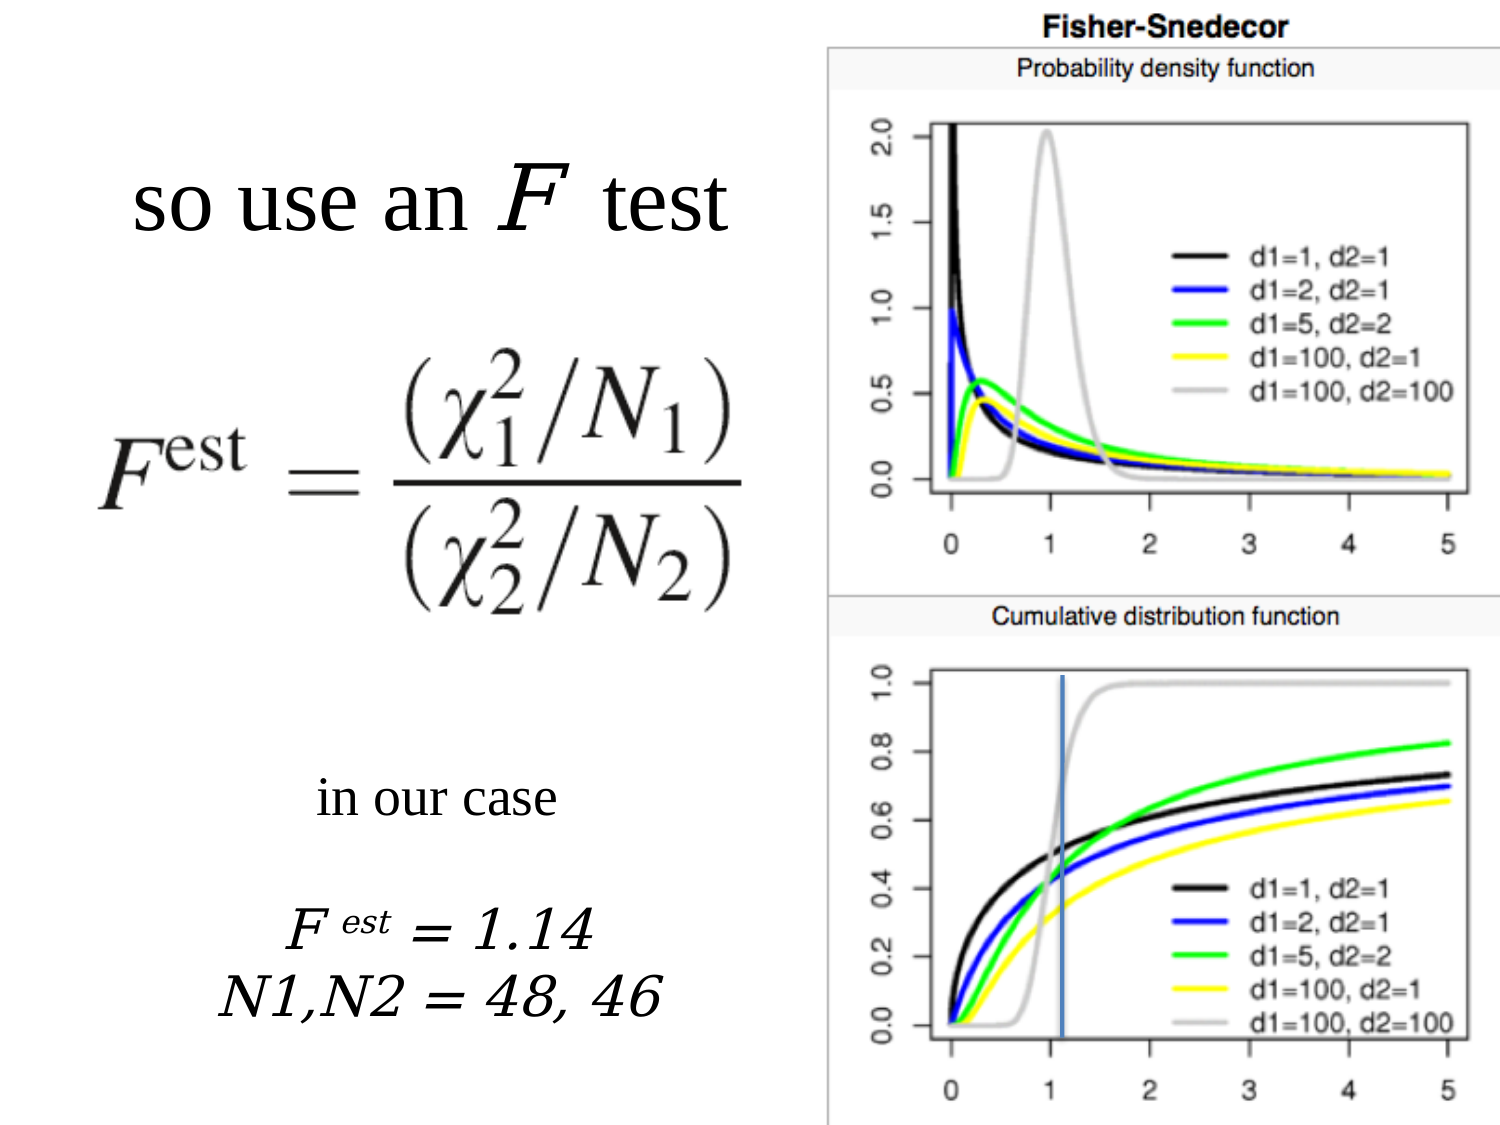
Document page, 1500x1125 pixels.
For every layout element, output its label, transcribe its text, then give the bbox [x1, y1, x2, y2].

text_box in our case F est = 1.14 N1,N2 = 48, 46 [75, 749, 800, 1038]
picture [820, 0, 1500, 1125]
title so use an F test [75, 99, 788, 288]
picture [74, 324, 776, 652]
